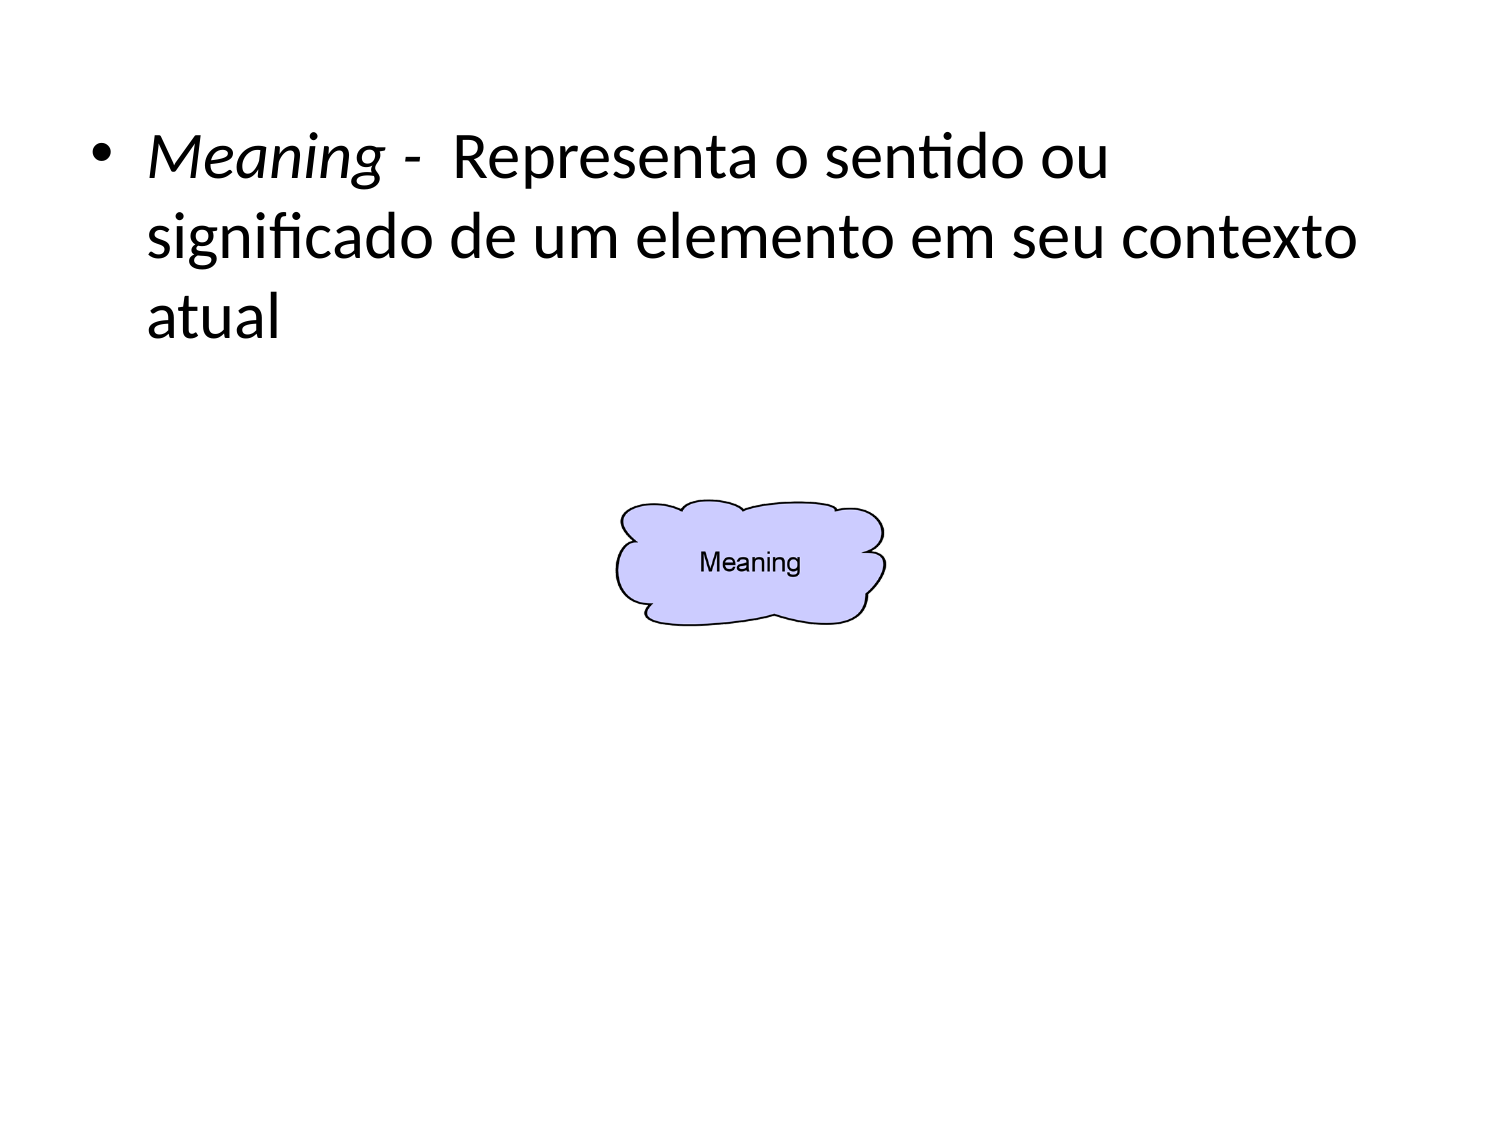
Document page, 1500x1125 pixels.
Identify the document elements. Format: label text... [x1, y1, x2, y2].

picture [613, 497, 887, 628]
list Meaning - Representa o sentido ou significado de um elemento em seu contexto atual [75, 104, 1425, 1005]
